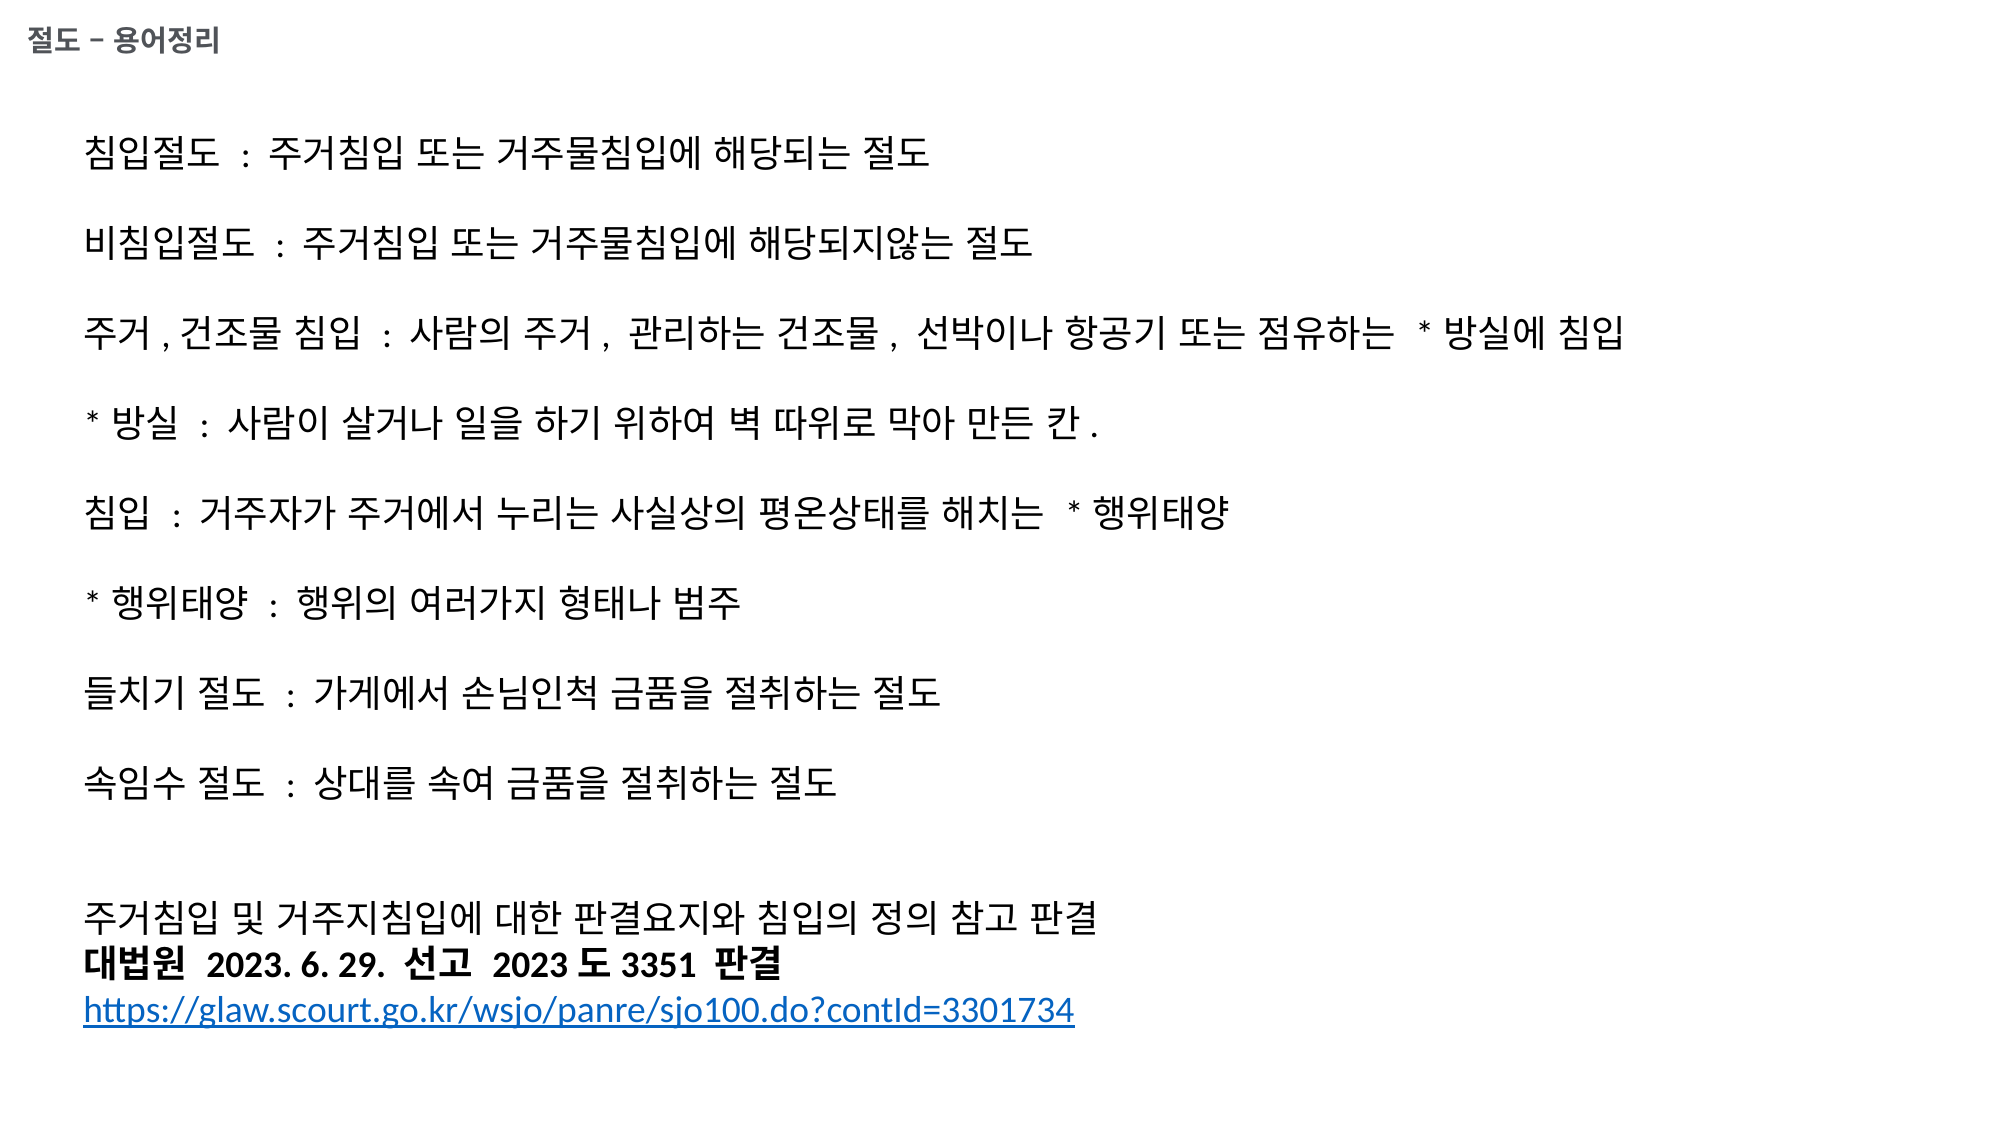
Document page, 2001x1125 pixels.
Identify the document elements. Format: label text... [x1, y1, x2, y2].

text_box 절도 – 용어정리 [12, 14, 1346, 65]
text_box 침입절도 : 주거침입 또는 거주물침입에 해당되는 절도 비침입절도 : 주거침입 또는 거주물침입에 해당되지않는 절도 주거,건조물 침입 : 사람의 주거, 관리하는 건조물, 선박이나 항공기 또는 점유하는 *방실에 침입 *방실 : 사람이 살거나 일을 하기 위하여 벽 따위로 막아 만든 칸. 침입 : 거주자가 주거에서 누리는 사실상의 평온상태를 해치는 *행위태양 *행위태양 : 행위의 여러가지 형태나 범주 들치기 절도 : 가게에서 손님인척 금품을 절취하는 절도 속임수 절도 : 상대를 속여 금품을 절취하는 절도 주거침입 및 거주지침입에 대한 판결요지와 침입의 정의 참고 판결 대법원 2023. 6. 29. 선고 2023도3351 판결 https://glaw.scourt.go.kr/wsjo/panre/sjo100.do?contId=3301734 [68, 122, 1982, 1125]
